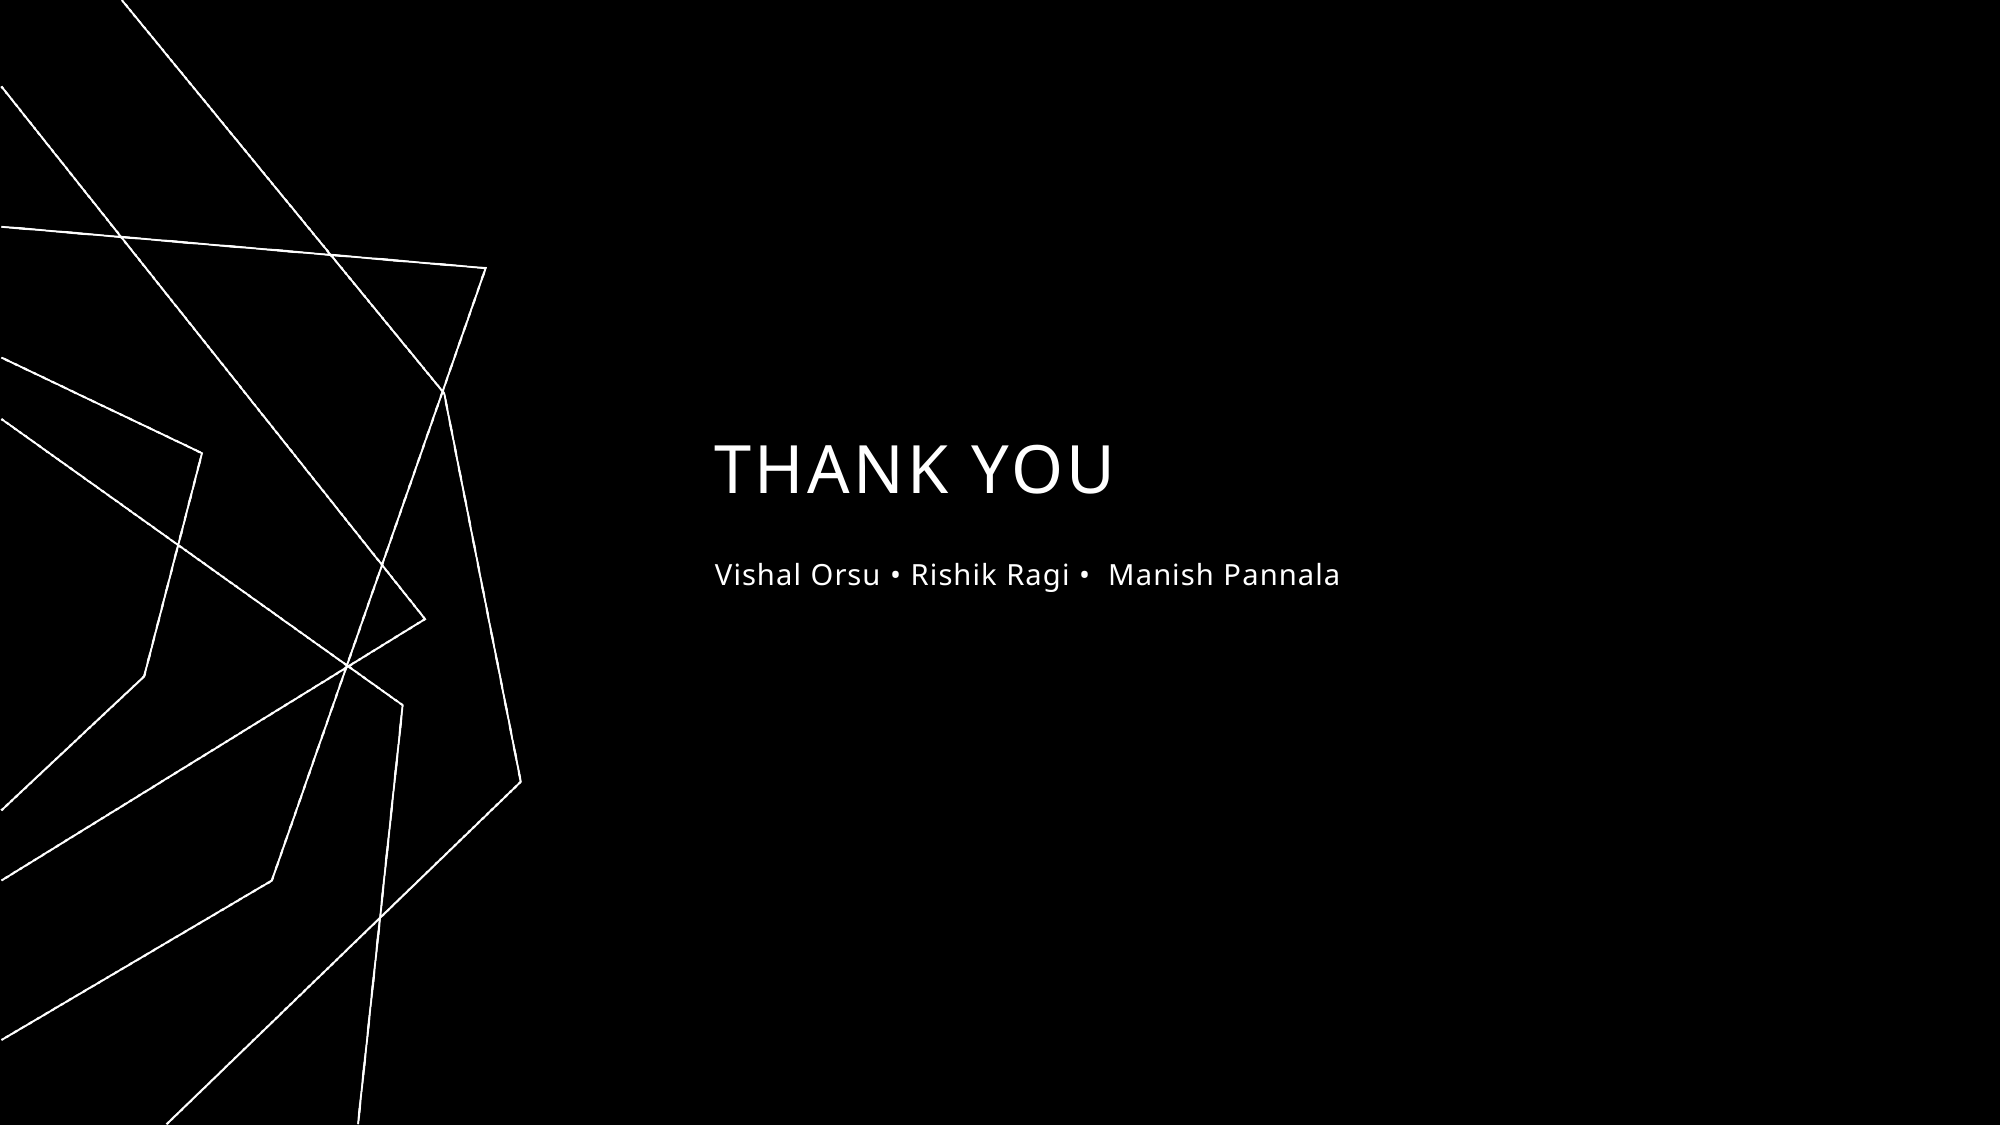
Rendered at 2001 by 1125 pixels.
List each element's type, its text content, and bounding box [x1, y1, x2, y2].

picture [0, 0, 522, 1125]
subtitle Vishal Orsu • Rishik Ragi • Manish Pannala [699, 531, 1386, 860]
title THANK YOU [699, 265, 1386, 516]
